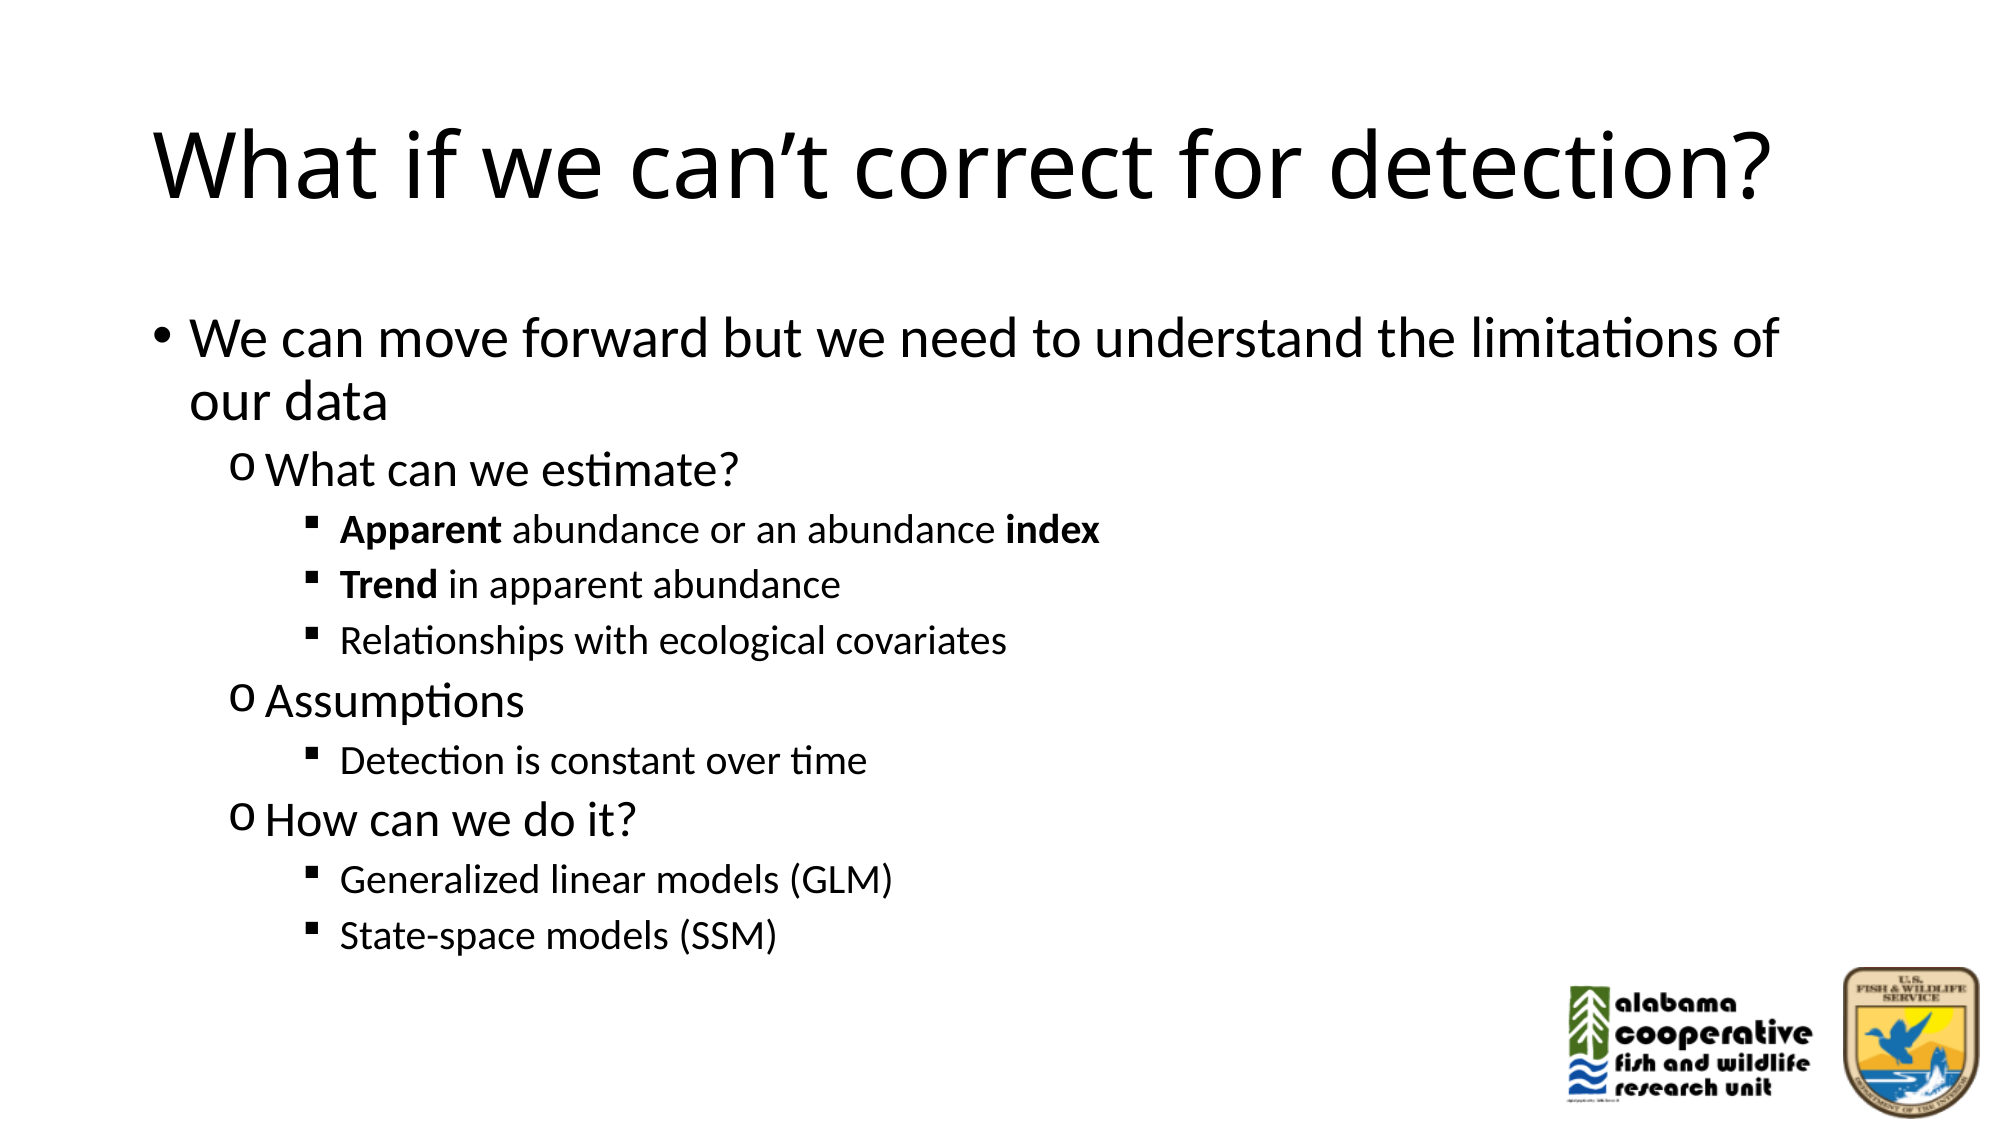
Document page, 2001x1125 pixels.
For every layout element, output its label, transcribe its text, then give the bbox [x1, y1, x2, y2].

title What if we can’t correct for detection? [137, 59, 1863, 278]
picture [1842, 966, 1980, 1119]
picture [1551, 1014, 1834, 1119]
list We can move forward but we need to understand the limitations of our data What can we estimate? Apparent abundance or an abundance index Trend in apparent abundance Relationships with ecological covariates Assumptions Detection is constant over time How can we do it? Generalized linear models (GLM) State-space models (SSM) [137, 299, 1863, 1014]
